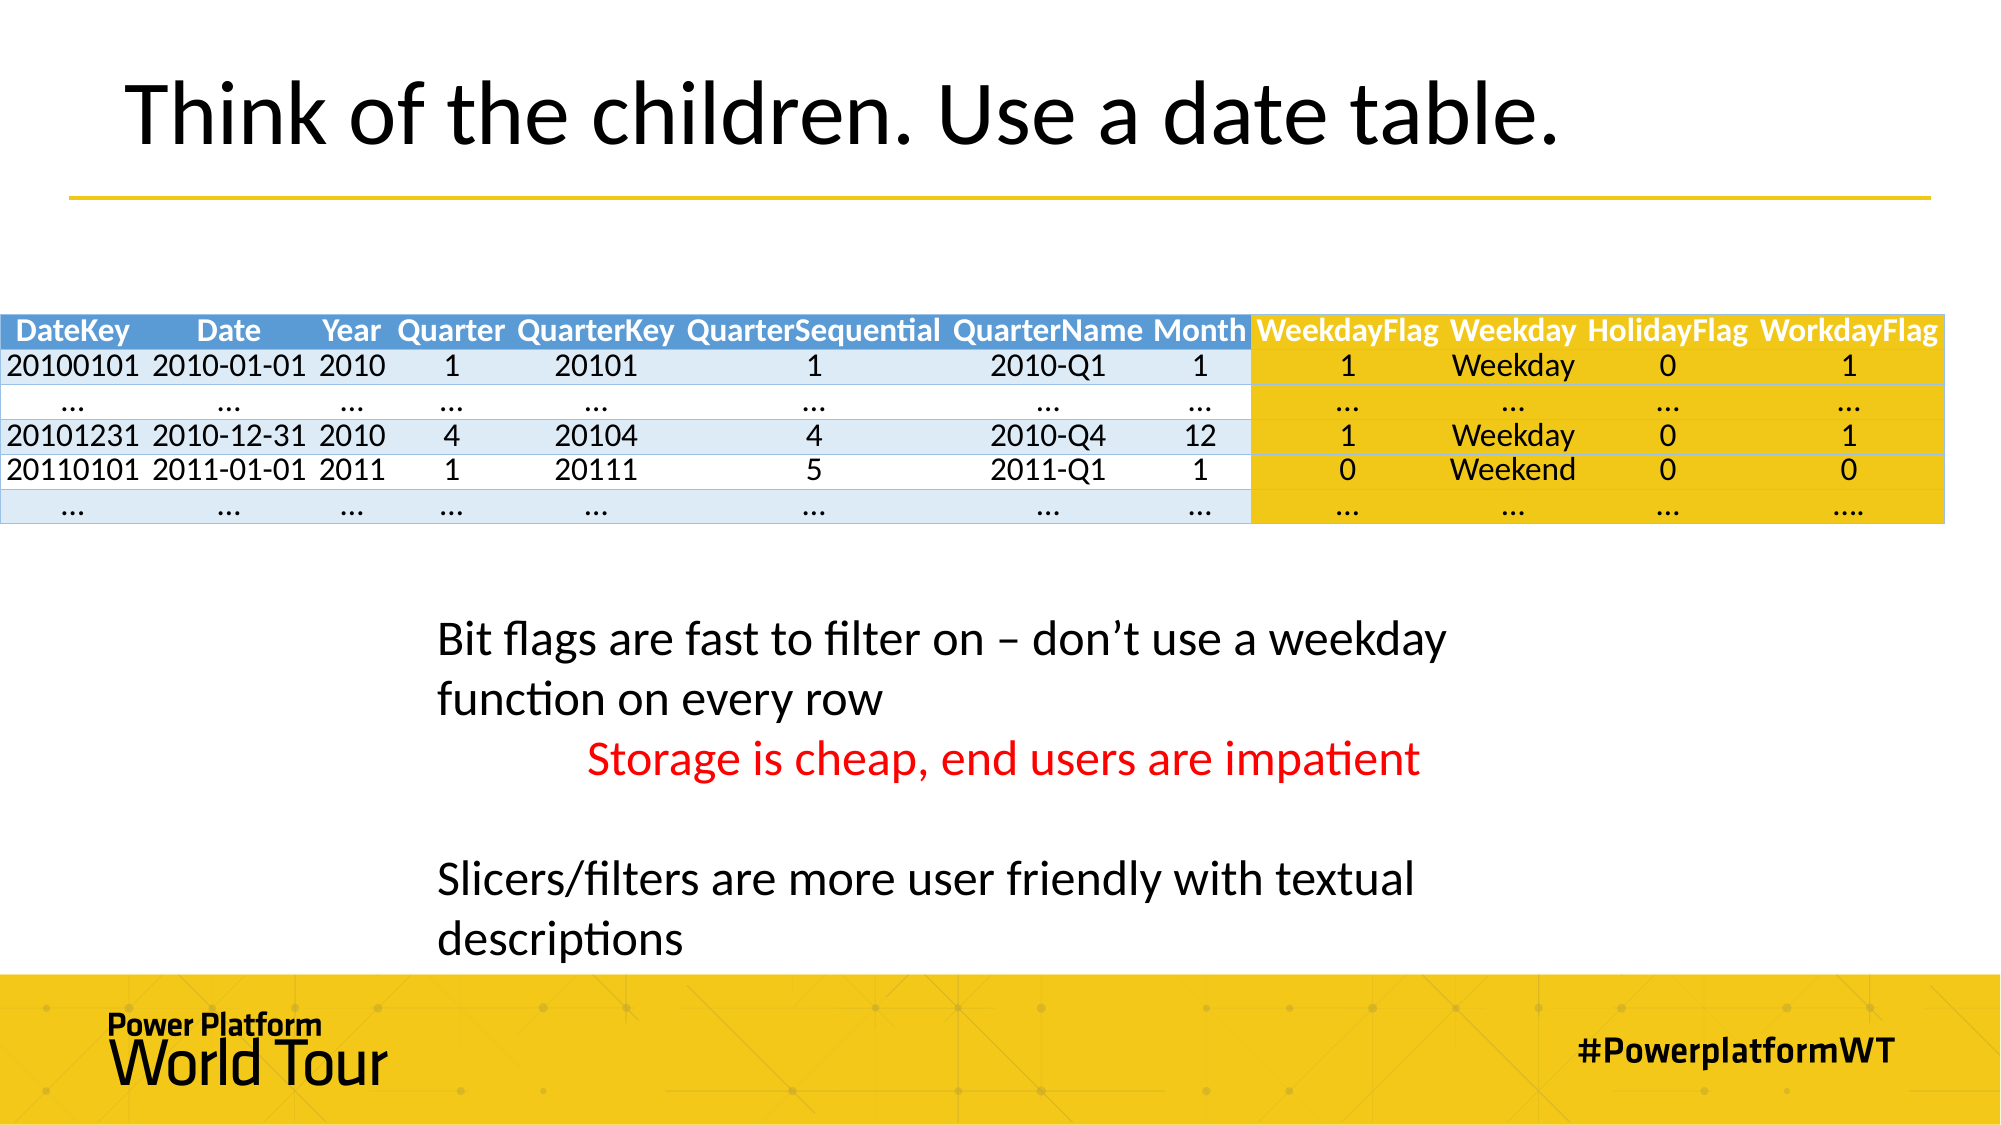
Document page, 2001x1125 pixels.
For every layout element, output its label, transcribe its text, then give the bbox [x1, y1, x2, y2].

table_cell Weekday [1444, 420, 1582, 454]
table_cell … [146, 385, 312, 419]
table_cell 2010-Q4 [947, 420, 1149, 454]
table_cell …. [1754, 490, 1944, 523]
table_cell 20101231 [1, 420, 146, 454]
table_header HolidayFlag [1582, 315, 1754, 349]
table_cell … [1582, 385, 1754, 419]
table_cell Weekday [1444, 350, 1582, 384]
table_cell Weekend [1444, 455, 1582, 489]
text_box Bit flags are fast to filter on – don’t use a weekday function on every row Storage is cheap, end users are impatient Slicers/filters are more user friendly with textual descriptions [422, 598, 1578, 974]
picture [0, 0, 2001, 1125]
table_cell … [312, 385, 392, 419]
table_cell 2010-12-31 [146, 420, 312, 454]
table_cell 20110101 [1, 455, 146, 489]
table_cell … [1149, 385, 1251, 419]
table_header WorkdayFlag [1754, 315, 1944, 349]
table_cell 4 [681, 420, 947, 454]
table_header Date [146, 315, 312, 349]
table_header WeekdayFlag [1251, 315, 1444, 349]
table_cell 20104 [511, 420, 681, 454]
table_cell … [1444, 490, 1582, 523]
table_cell 0 [1754, 455, 1944, 489]
table_cell … [392, 490, 511, 523]
table_cell … [1251, 385, 1444, 419]
table_header DateKey [1, 315, 146, 349]
table_header Weekday [1444, 315, 1582, 349]
table_cell 5 [681, 455, 947, 489]
table_cell … [511, 385, 681, 419]
table_cell 12 [1149, 420, 1251, 454]
table_cell … [392, 385, 511, 419]
table_cell 2010-Q1 [947, 350, 1149, 384]
title Think of the children. Use a date table. [109, 32, 1893, 199]
table_cell … [947, 490, 1149, 523]
table_cell … [1444, 385, 1582, 419]
table_cell 0 [1251, 455, 1444, 489]
table_header Year [312, 315, 392, 349]
table_header Month [1149, 315, 1251, 349]
table_cell 2010 [312, 350, 392, 384]
table_cell 2011-Q1 [947, 455, 1149, 489]
table_cell … [312, 490, 392, 523]
table_cell … [1251, 490, 1444, 523]
table_cell 0 [1582, 350, 1754, 384]
table_cell 1 [681, 350, 947, 384]
table_cell 1 [392, 350, 511, 384]
table_cell 1 [1251, 350, 1444, 384]
table_cell … [511, 490, 681, 523]
table_cell … [681, 490, 947, 523]
table_cell … [1582, 490, 1754, 523]
table_cell … [146, 490, 312, 523]
table_cell … [1754, 385, 1944, 419]
table_cell 0 [1582, 420, 1754, 454]
table_cell 2010-01-01 [146, 350, 312, 384]
table_cell 20111 [511, 455, 681, 489]
table_cell 1 [1149, 350, 1251, 384]
table_cell 1 [392, 455, 511, 489]
table_cell 20101 [511, 350, 681, 384]
table_cell 20100101 [1, 350, 146, 384]
table_cell 4 [392, 420, 511, 454]
table_header QuarterKey [511, 315, 681, 349]
table_cell 1 [1754, 350, 1944, 384]
table_cell 2011 [312, 455, 392, 489]
table_cell 1 [1754, 420, 1944, 454]
table_cell 1 [1149, 455, 1251, 489]
table_cell 0 [1582, 455, 1754, 489]
table_header Quarter [392, 315, 511, 349]
table_header QuarterName [947, 315, 1149, 349]
table_header QuarterSequential [681, 315, 947, 349]
table_cell 1 [1251, 420, 1444, 454]
table_cell … [1149, 490, 1251, 523]
table_cell 2010 [312, 420, 392, 454]
table_cell 2011-01-01 [146, 455, 312, 489]
table_cell … [947, 385, 1149, 419]
table_cell … [1, 385, 146, 419]
table_cell … [1, 490, 146, 523]
table_cell … [681, 385, 947, 419]
